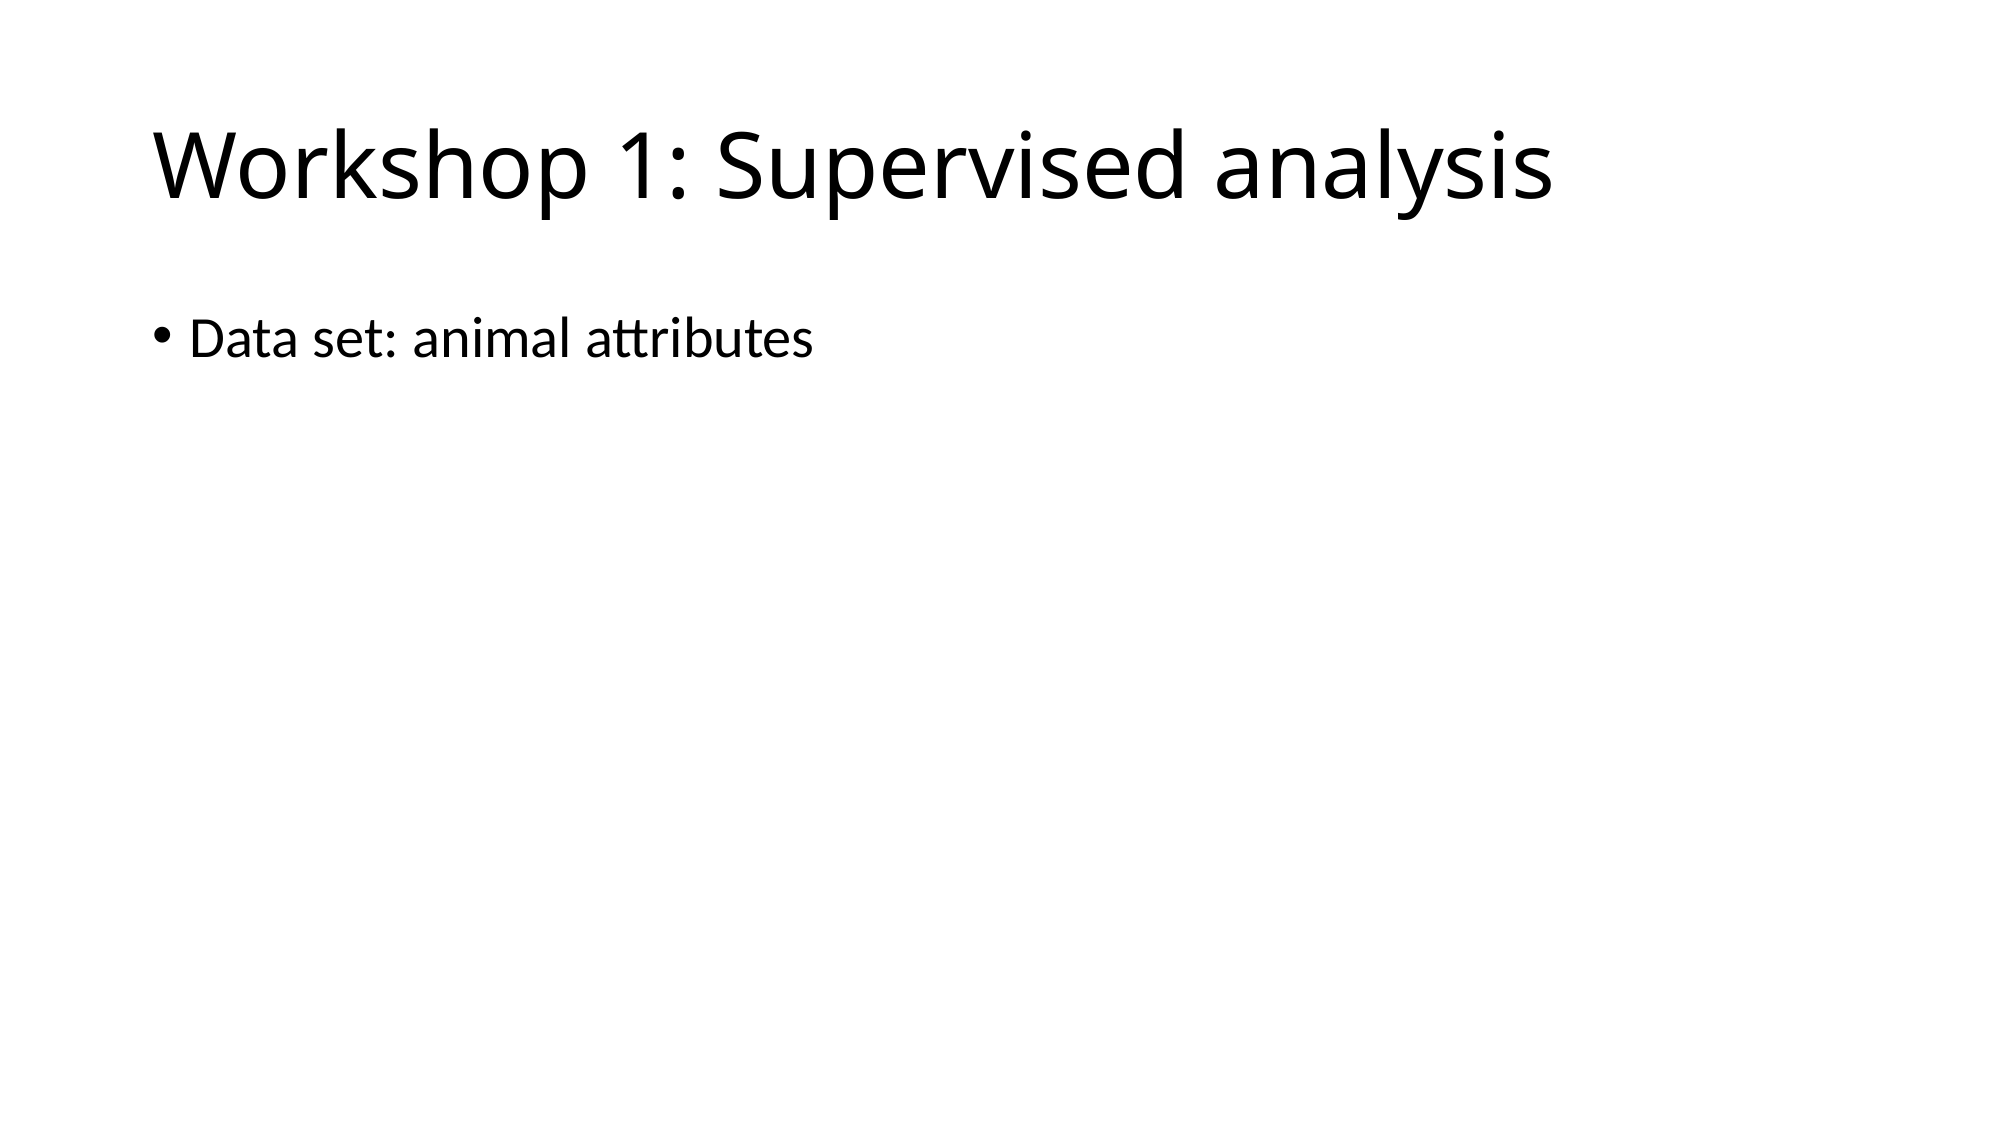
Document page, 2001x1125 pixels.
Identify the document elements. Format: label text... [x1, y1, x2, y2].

title Workshop 1: Supervised analysis [137, 59, 1863, 278]
list Data set: animal attributes [137, 299, 1863, 1014]
